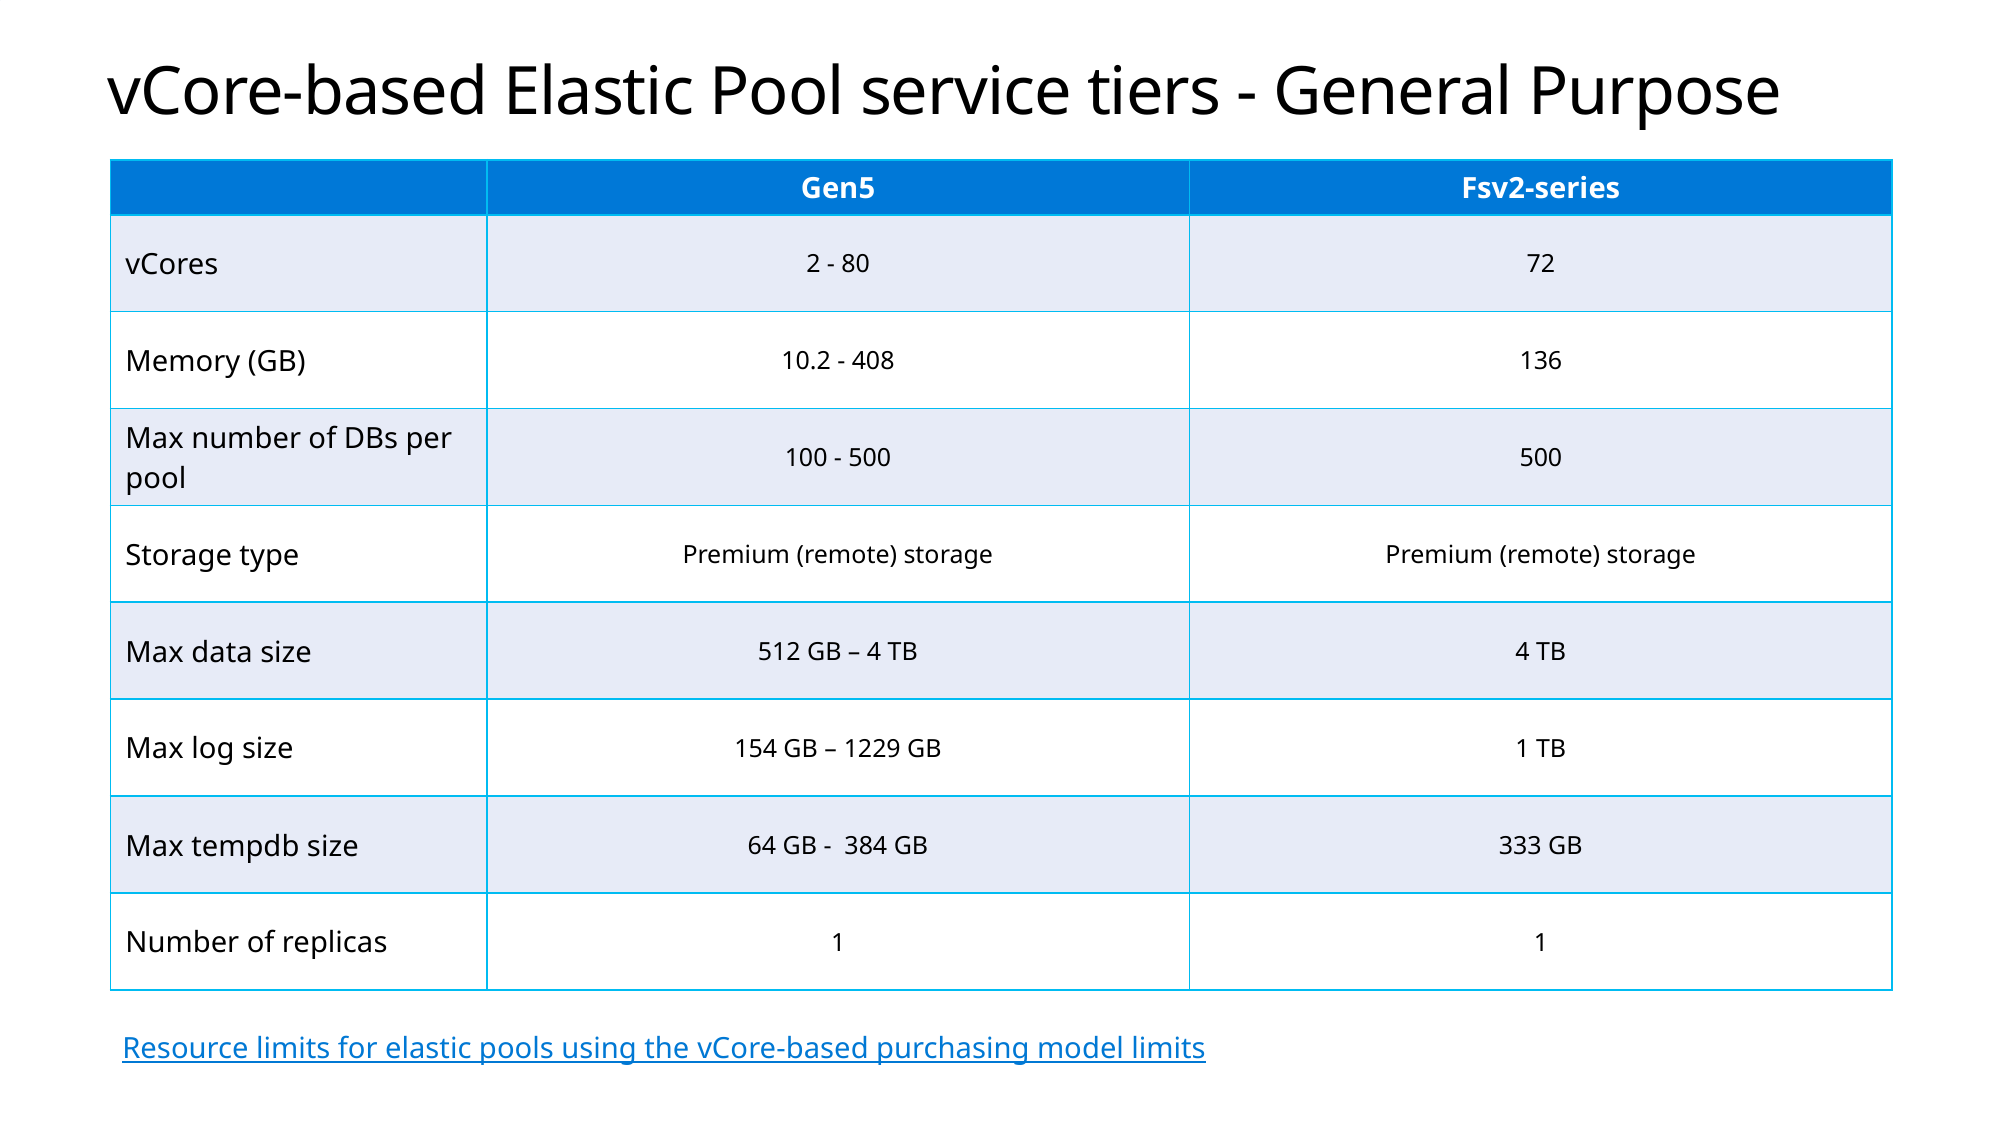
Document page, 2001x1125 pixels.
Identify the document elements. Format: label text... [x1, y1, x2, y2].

table_header [111, 161, 486, 214]
table_cell vCores [111, 216, 486, 311]
table_cell 72 [1190, 216, 1891, 311]
table_cell 64 GB - 384 GB [488, 797, 1189, 892]
table_header Gen5 [488, 161, 1189, 214]
text_box Resource limits for elastic pools using the vCore-based purchasing model limits [107, 1022, 1517, 1077]
table_cell 4 TB [1190, 603, 1891, 698]
table_cell 1 [1190, 894, 1891, 989]
table_cell Max data size [111, 603, 486, 698]
table_cell Max log size [111, 700, 486, 795]
table_cell Number of replicas [111, 894, 486, 989]
table_cell 512 GB – 4 TB [488, 603, 1189, 698]
table_cell Max number of DBs per pool [111, 409, 486, 505]
table_cell Storage type [111, 506, 486, 601]
table_cell Premium (remote) storage [488, 506, 1189, 601]
table_cell 2 - 80 [488, 216, 1189, 311]
title vCore-based Elastic Pool service tiers - General Purpose [107, 52, 1893, 129]
table_header Fsv2-series [1190, 161, 1891, 214]
table_cell 100 - 500 [488, 409, 1189, 505]
table_cell Premium (remote) storage [1190, 506, 1891, 601]
table_cell 500 [1190, 409, 1891, 505]
table_cell 1 TB [1190, 700, 1891, 795]
table_cell 136 [1190, 312, 1891, 408]
table_cell Max tempdb size [111, 797, 486, 892]
table_cell 10.2 - 408 [488, 312, 1189, 408]
table_cell 154 GB – 1229 GB [488, 700, 1189, 795]
table_cell 1 [488, 894, 1189, 989]
table_cell Memory (GB) [111, 312, 486, 408]
table_cell 333 GB [1190, 797, 1891, 892]
